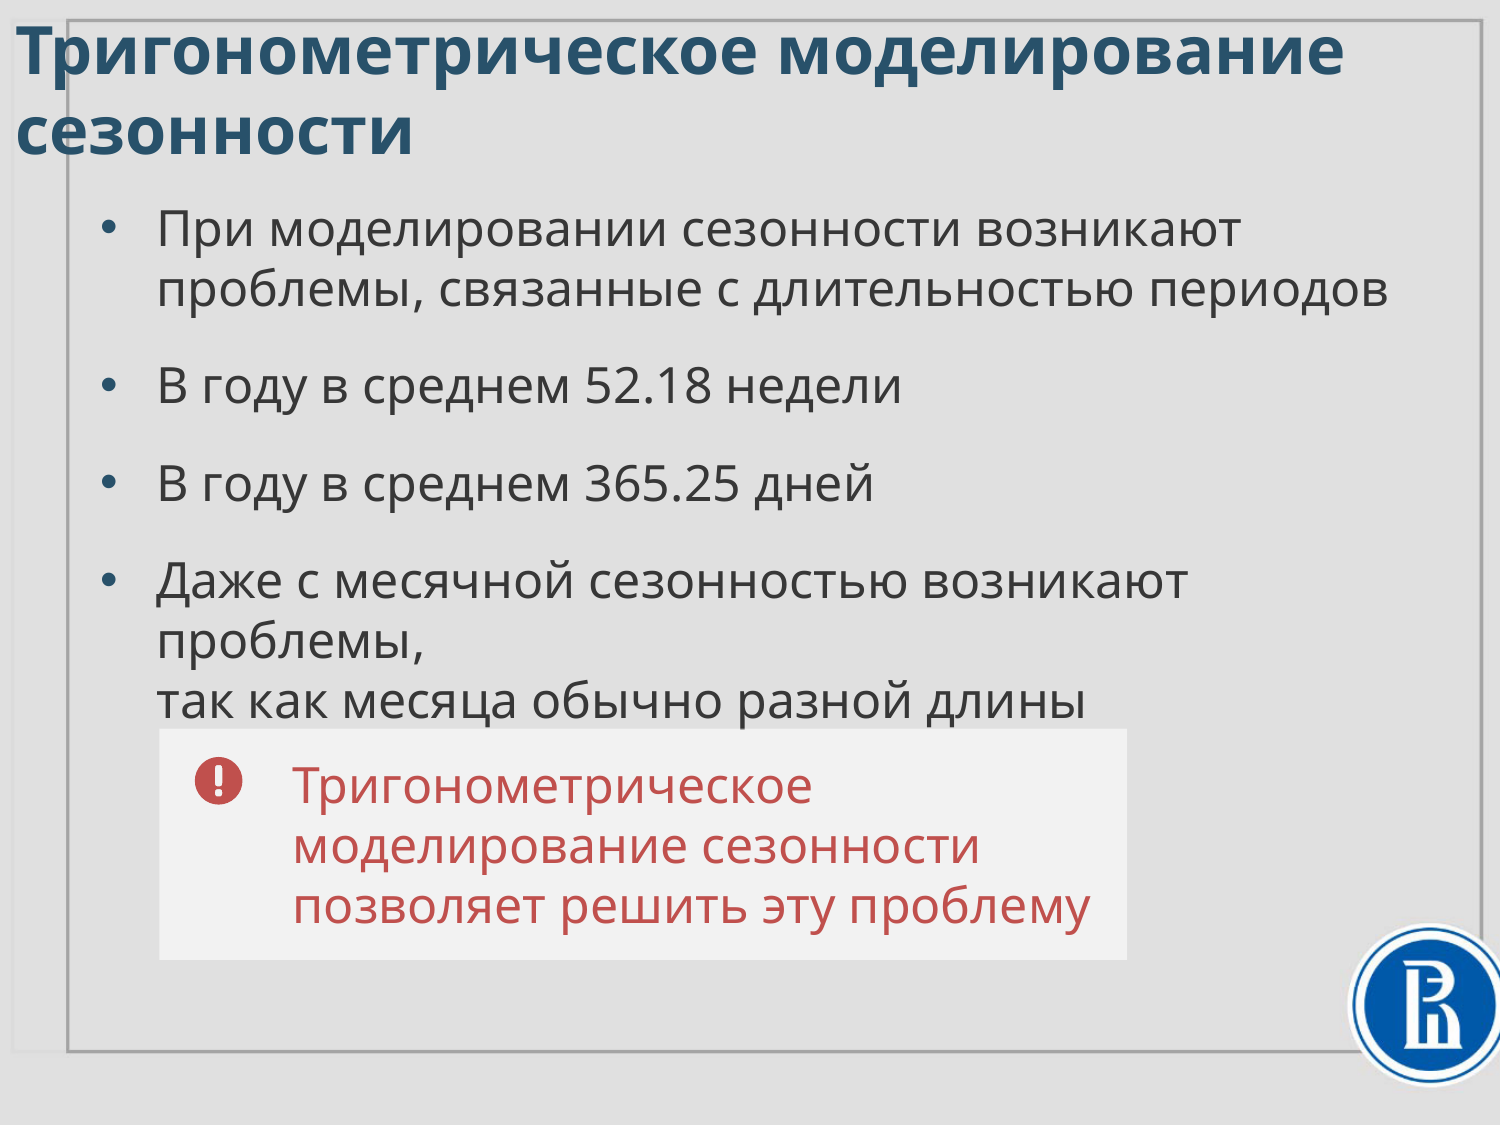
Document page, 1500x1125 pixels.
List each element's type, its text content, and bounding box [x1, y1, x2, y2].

text_box Тригонометрическое моделирование сезонности [0, 0, 1500, 96]
picture [0, 96, 1500, 1125]
text_box При моделировании сезонности возникают проблемы, связанные с длительностью периодов В году в среднем 52.18 недели В году в среднем 365.25 дней Даже с месячной сезонностью возникают проблемы, так как месяца обычно разной длины [100, 196, 1400, 705]
text_box [159, 728, 1128, 960]
text_box Тригонометрическое моделирование сезонности позволяет решить эту проблему [277, 745, 1129, 941]
text_box [194, 756, 243, 805]
